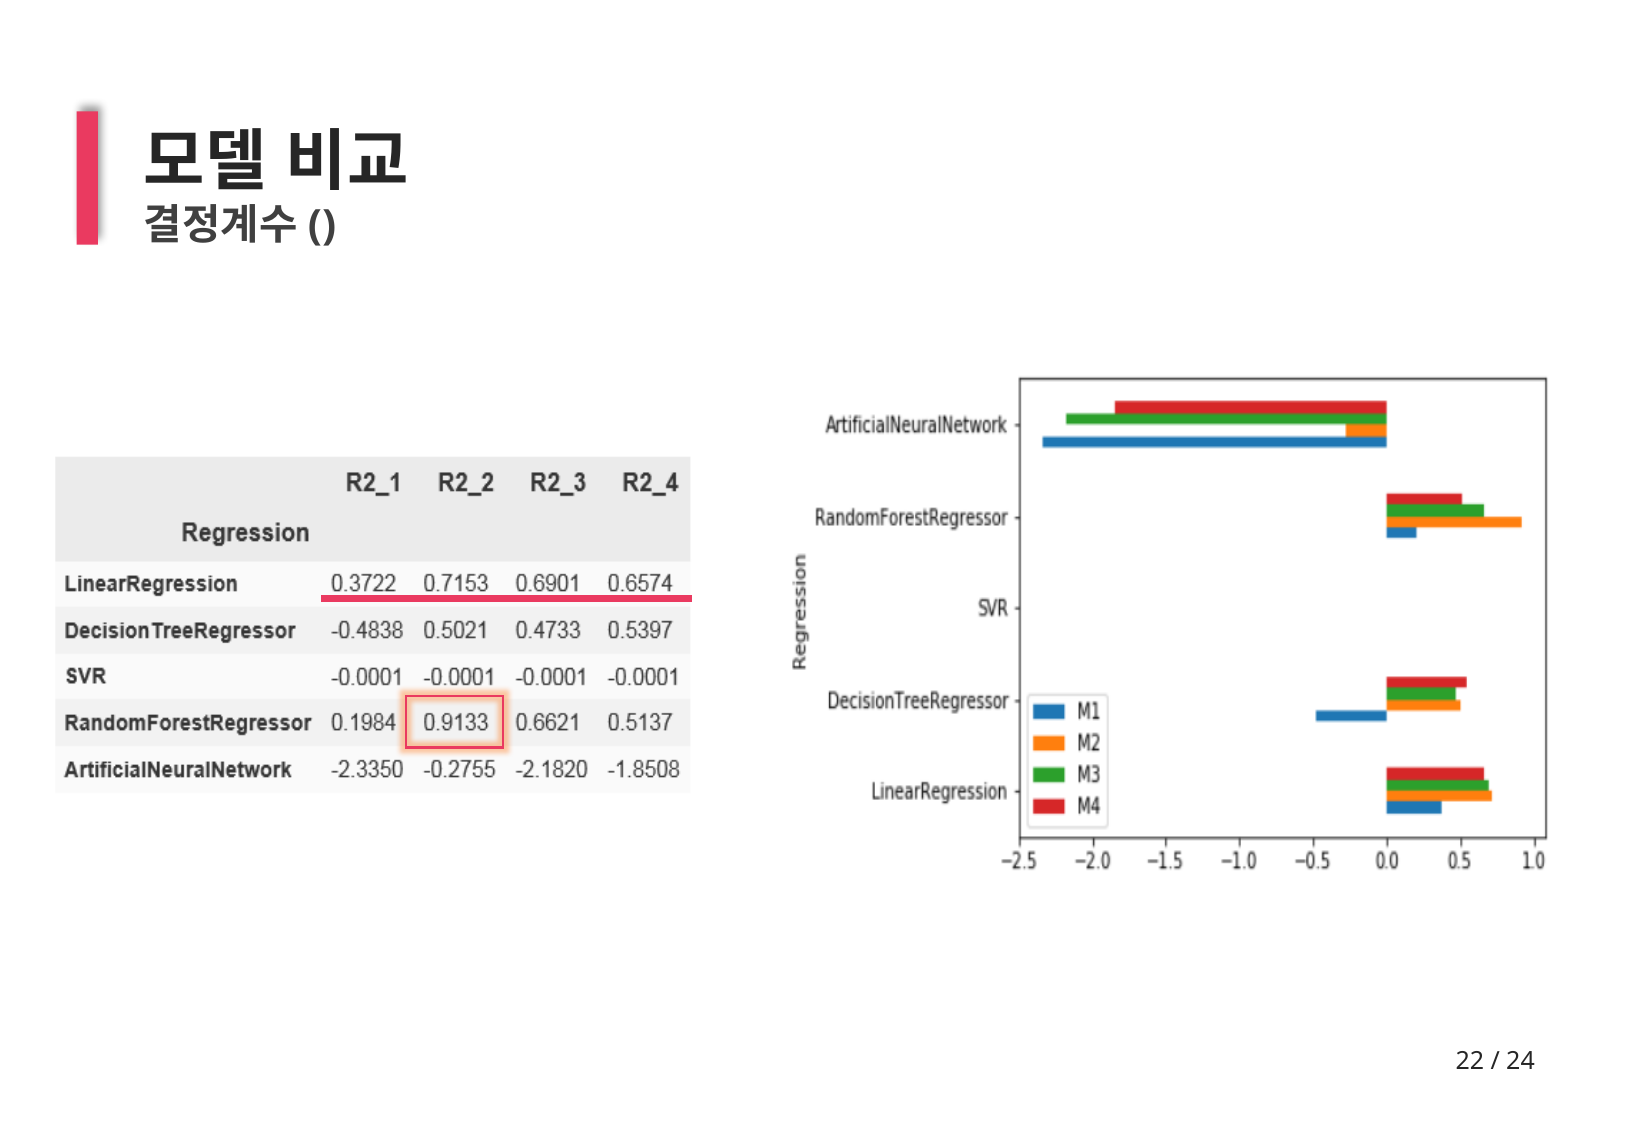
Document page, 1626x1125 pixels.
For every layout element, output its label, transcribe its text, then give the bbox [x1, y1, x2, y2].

text_box [76, 110, 99, 246]
picture [780, 359, 1560, 890]
picture [43, 445, 703, 804]
text_box 22 / 24 [1440, 1037, 1560, 1082]
